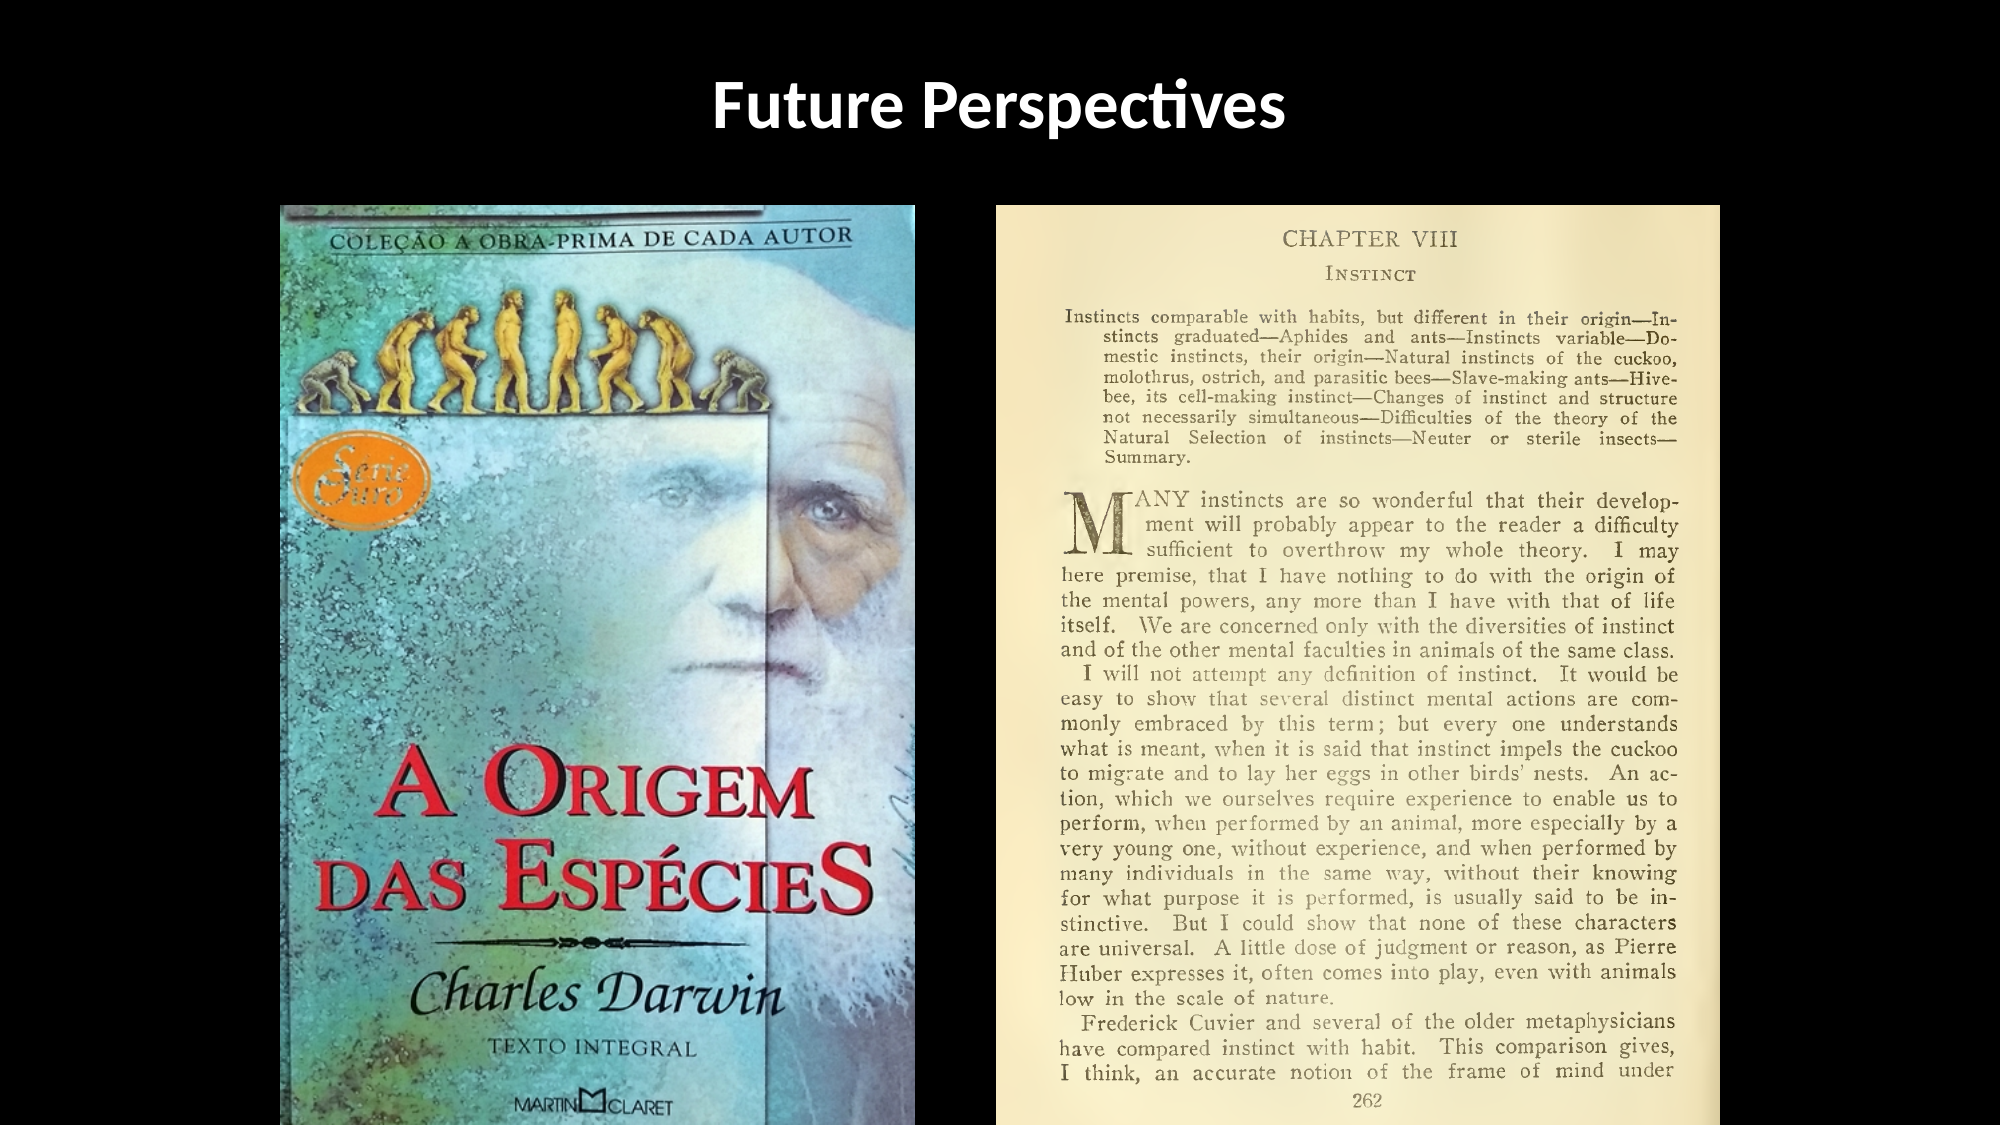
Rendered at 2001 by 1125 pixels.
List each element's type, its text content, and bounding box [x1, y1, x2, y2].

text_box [280, 205, 1720, 1125]
subtitle Future Perspectives [0, 0, 2000, 158]
